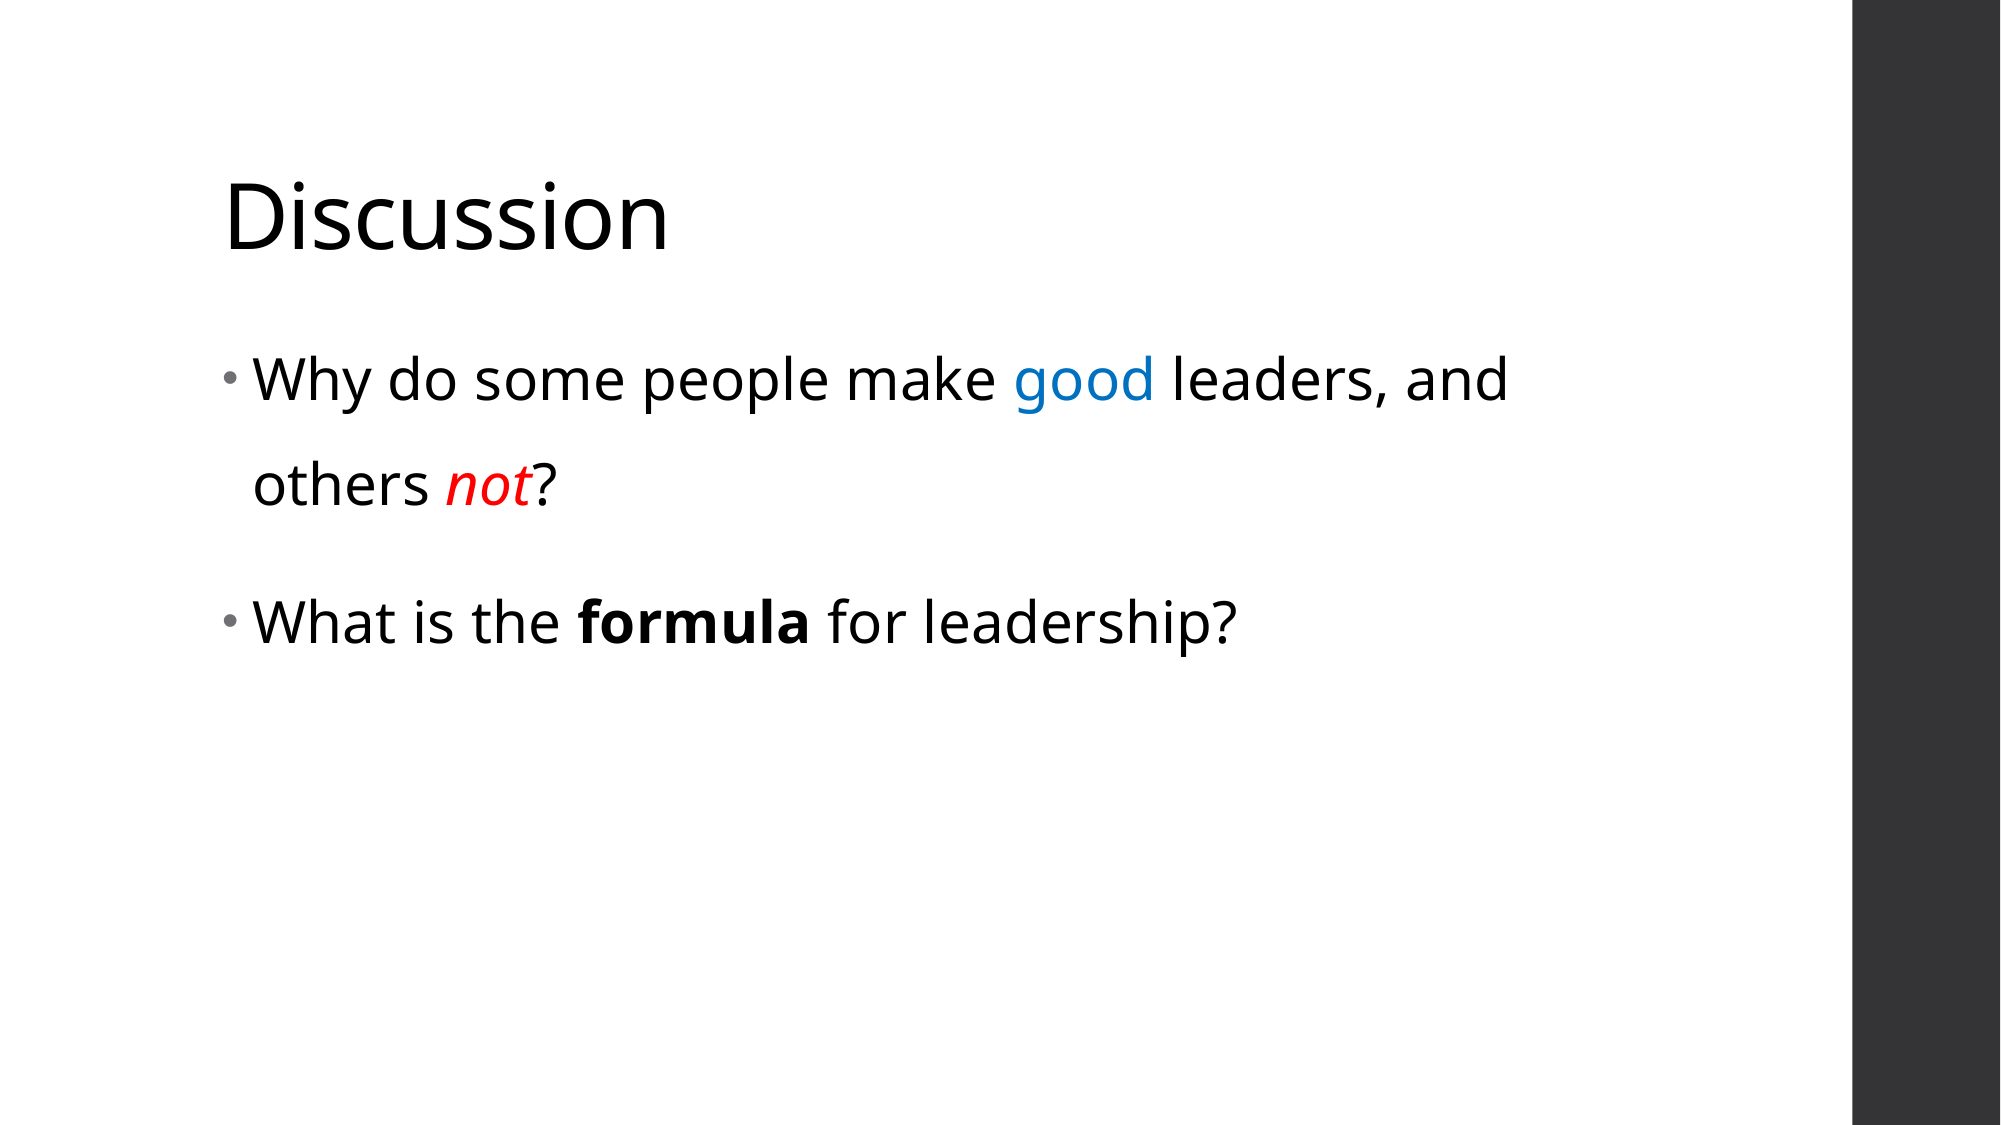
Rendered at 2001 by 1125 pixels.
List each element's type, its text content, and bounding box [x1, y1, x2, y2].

title Discussion [206, 60, 1797, 278]
list Why do some people make good leaders, and others not? What is the formula for leadership? [206, 299, 1617, 1014]
